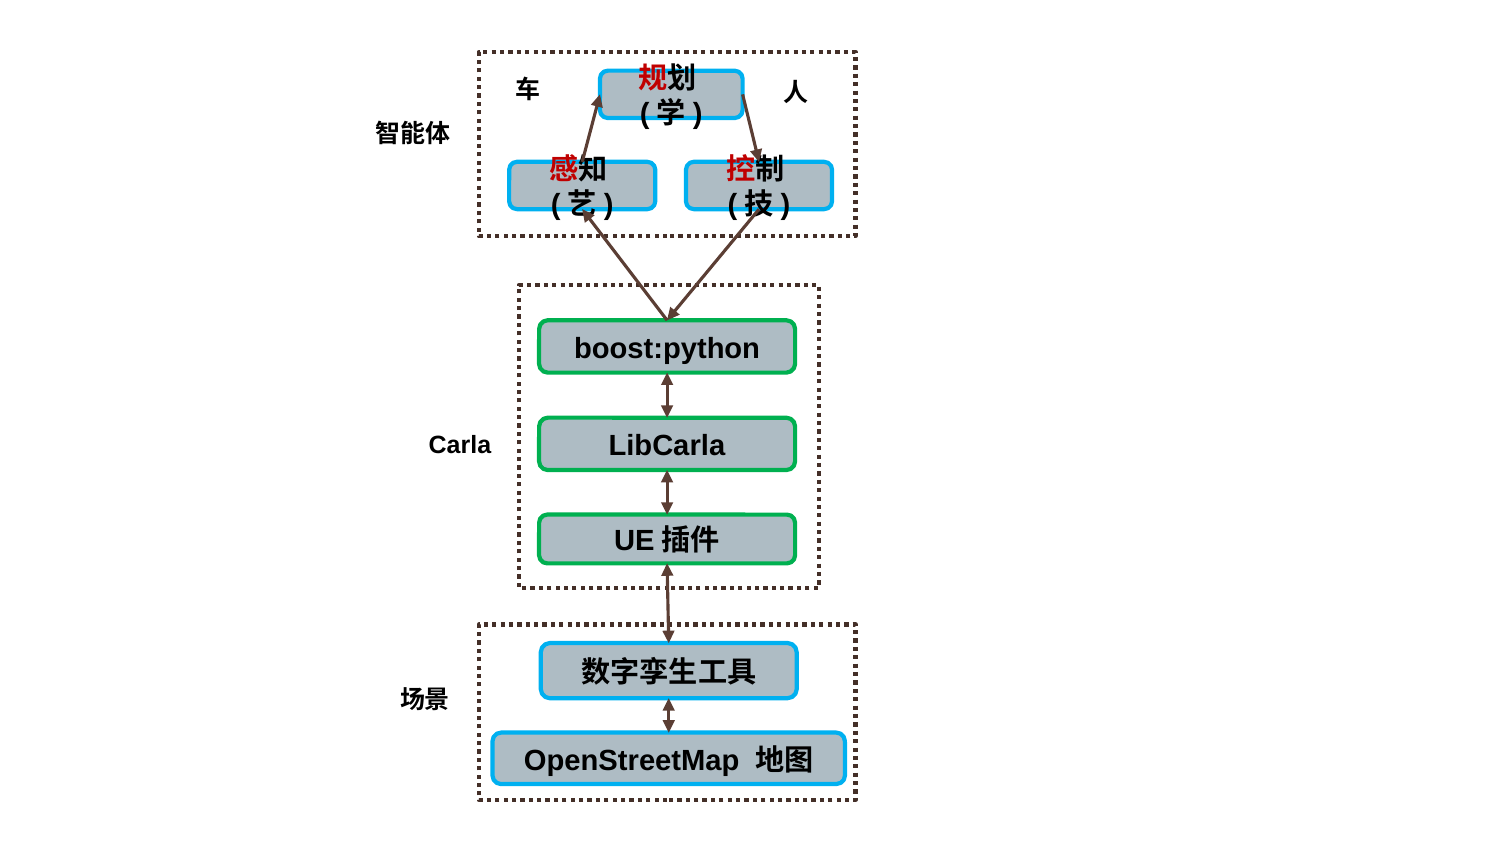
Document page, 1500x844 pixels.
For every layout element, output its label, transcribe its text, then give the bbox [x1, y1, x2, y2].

text_box [517, 283, 821, 590]
text_box 智能体 [357, 112, 469, 153]
text_box UE插件 [536, 512, 798, 566]
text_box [742, 94, 760, 163]
text_box 人 [761, 71, 831, 112]
text_box Carla [411, 424, 509, 464]
text_box 车 [493, 69, 563, 109]
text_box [582, 208, 665, 321]
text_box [663, 635, 671, 646]
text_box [666, 208, 760, 321]
text_box 场景 [382, 678, 469, 718]
text_box [477, 622, 858, 802]
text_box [581, 94, 601, 163]
text_box [477, 50, 858, 238]
text_box boost:python [536, 318, 798, 375]
